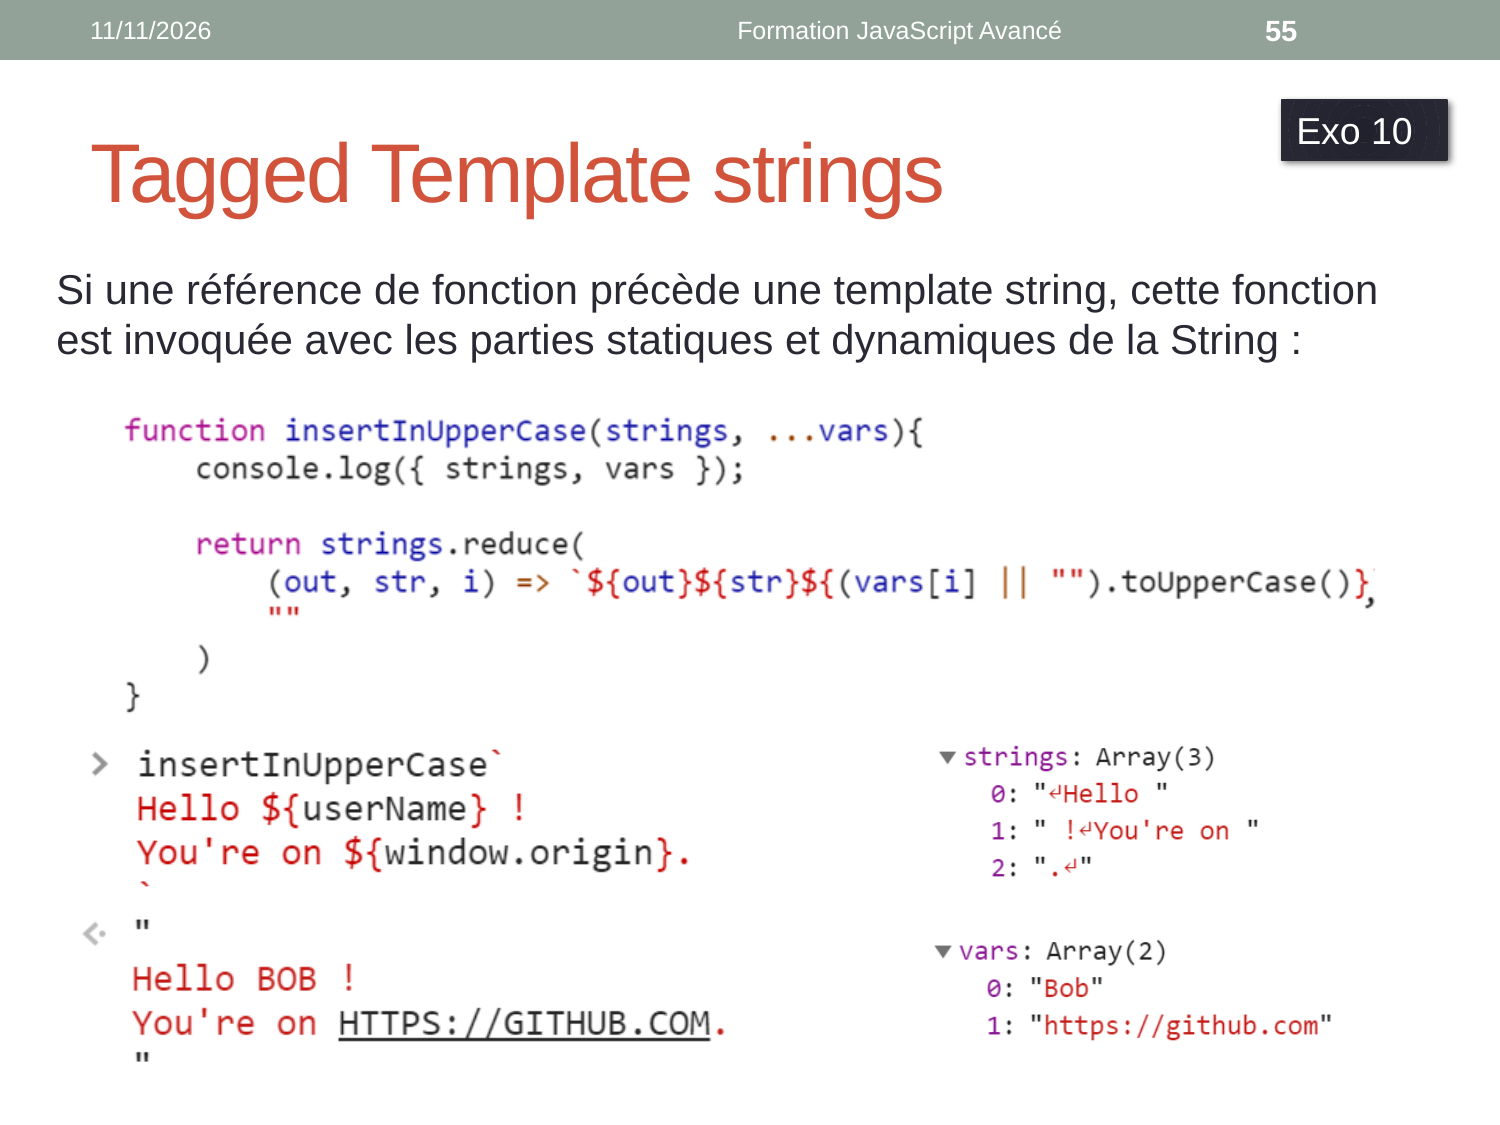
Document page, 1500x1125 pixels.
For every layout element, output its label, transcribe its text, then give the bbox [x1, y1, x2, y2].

text_box Exo 10 [1281, 99, 1448, 161]
list Si une référence de fonction précède une template string, cette fonction est invoquée avec les parties statiques et dynamiques de la String : [41, 255, 1437, 426]
footer Formation JavaScript Avancé [562, 3, 1238, 57]
picture [124, 406, 1376, 720]
picture [926, 934, 1341, 1045]
slide_number 55 [1250, 3, 1425, 57]
picture [76, 739, 715, 911]
picture [926, 739, 1281, 888]
picture [76, 912, 741, 1084]
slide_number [75, 3, 550, 57]
title Tagged Template strings [75, 87, 1425, 250]
